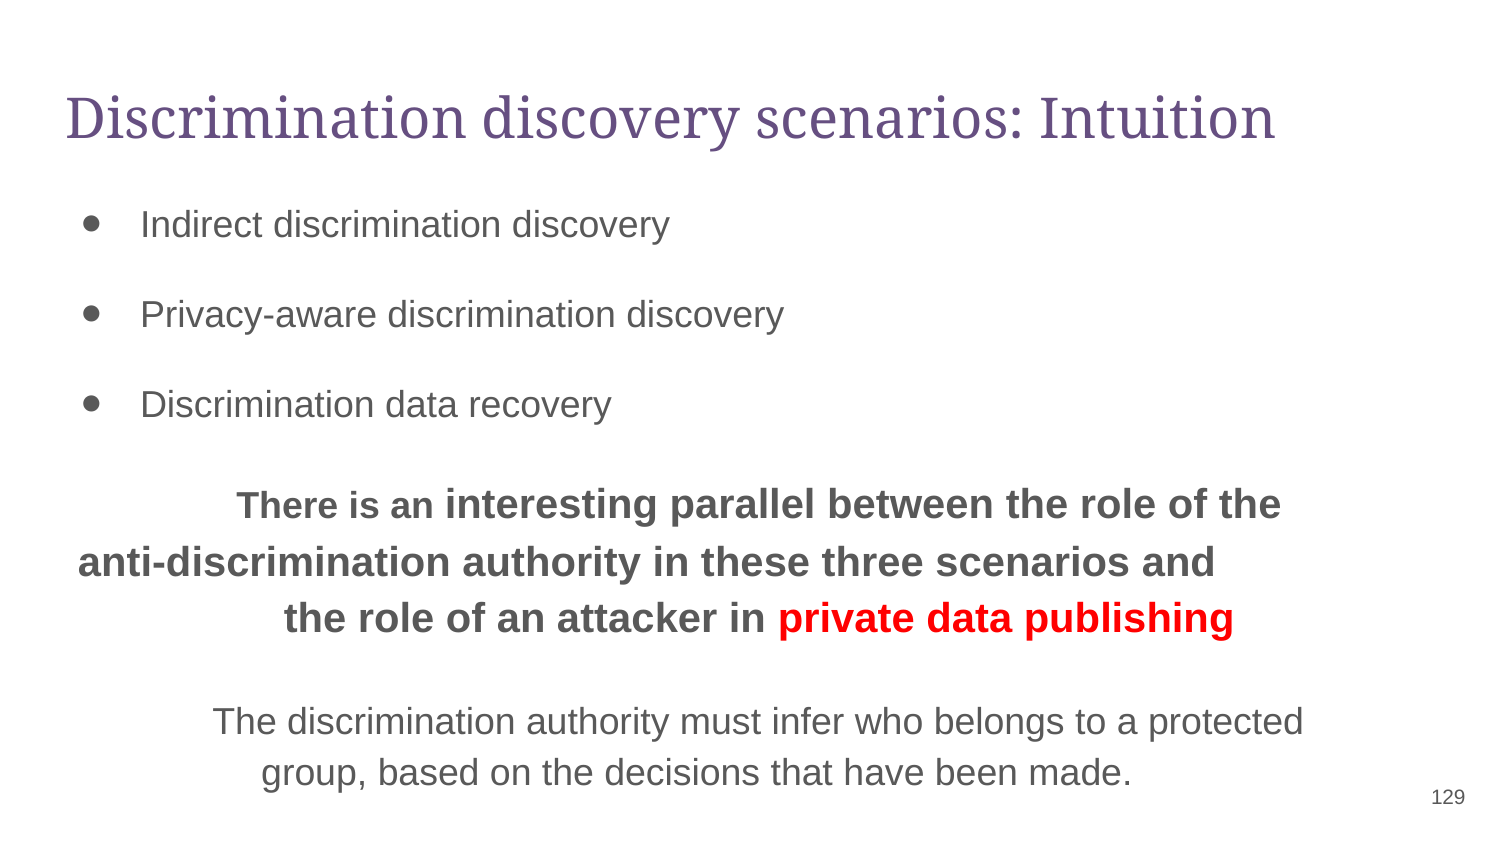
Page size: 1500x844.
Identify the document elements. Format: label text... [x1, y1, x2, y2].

text_box Indirect discrimination discovery Privacy-aware discrimination discovery Discrimination data recovery There is an interesting parallel between the role of the anti-discrimination authority in these three scenarios and the role of an attacker in private data publishing The discrimination authority must infer who belongs to a protected group, based on the decisions that have been made. [77, 199, 1329, 769]
title Discrimination discovery scenarios: Intuition [63, 82, 1437, 157]
slide_number ‹#› [1426, 783, 1467, 806]
